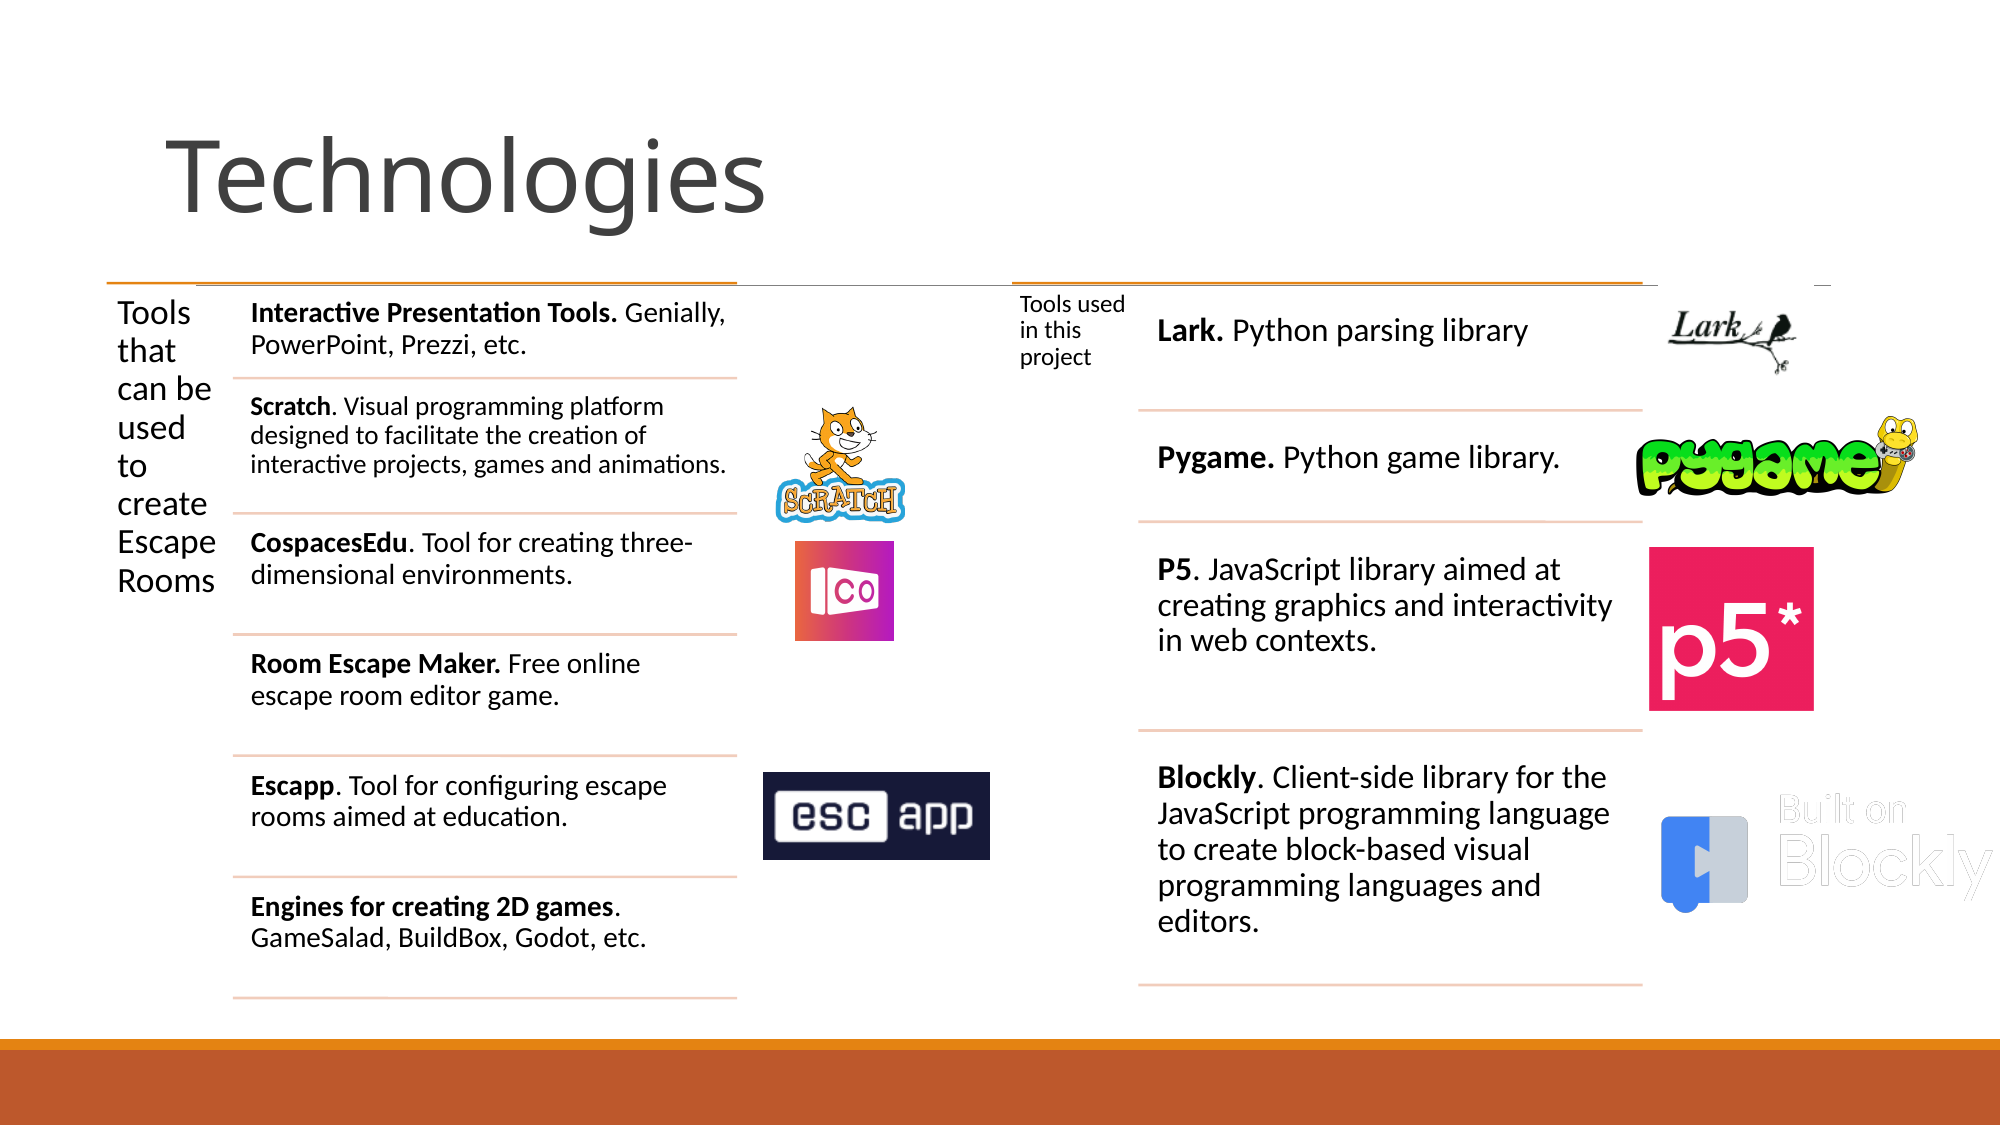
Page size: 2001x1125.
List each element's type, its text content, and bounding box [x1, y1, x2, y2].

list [1011, 282, 1644, 1006]
picture [1635, 416, 1919, 497]
picture [1648, 546, 1814, 712]
picture [1636, 771, 2000, 939]
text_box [106, 282, 738, 1006]
picture [774, 399, 906, 530]
title Technologies [150, 81, 1850, 241]
picture [739, 541, 990, 860]
picture [1657, 281, 1814, 407]
